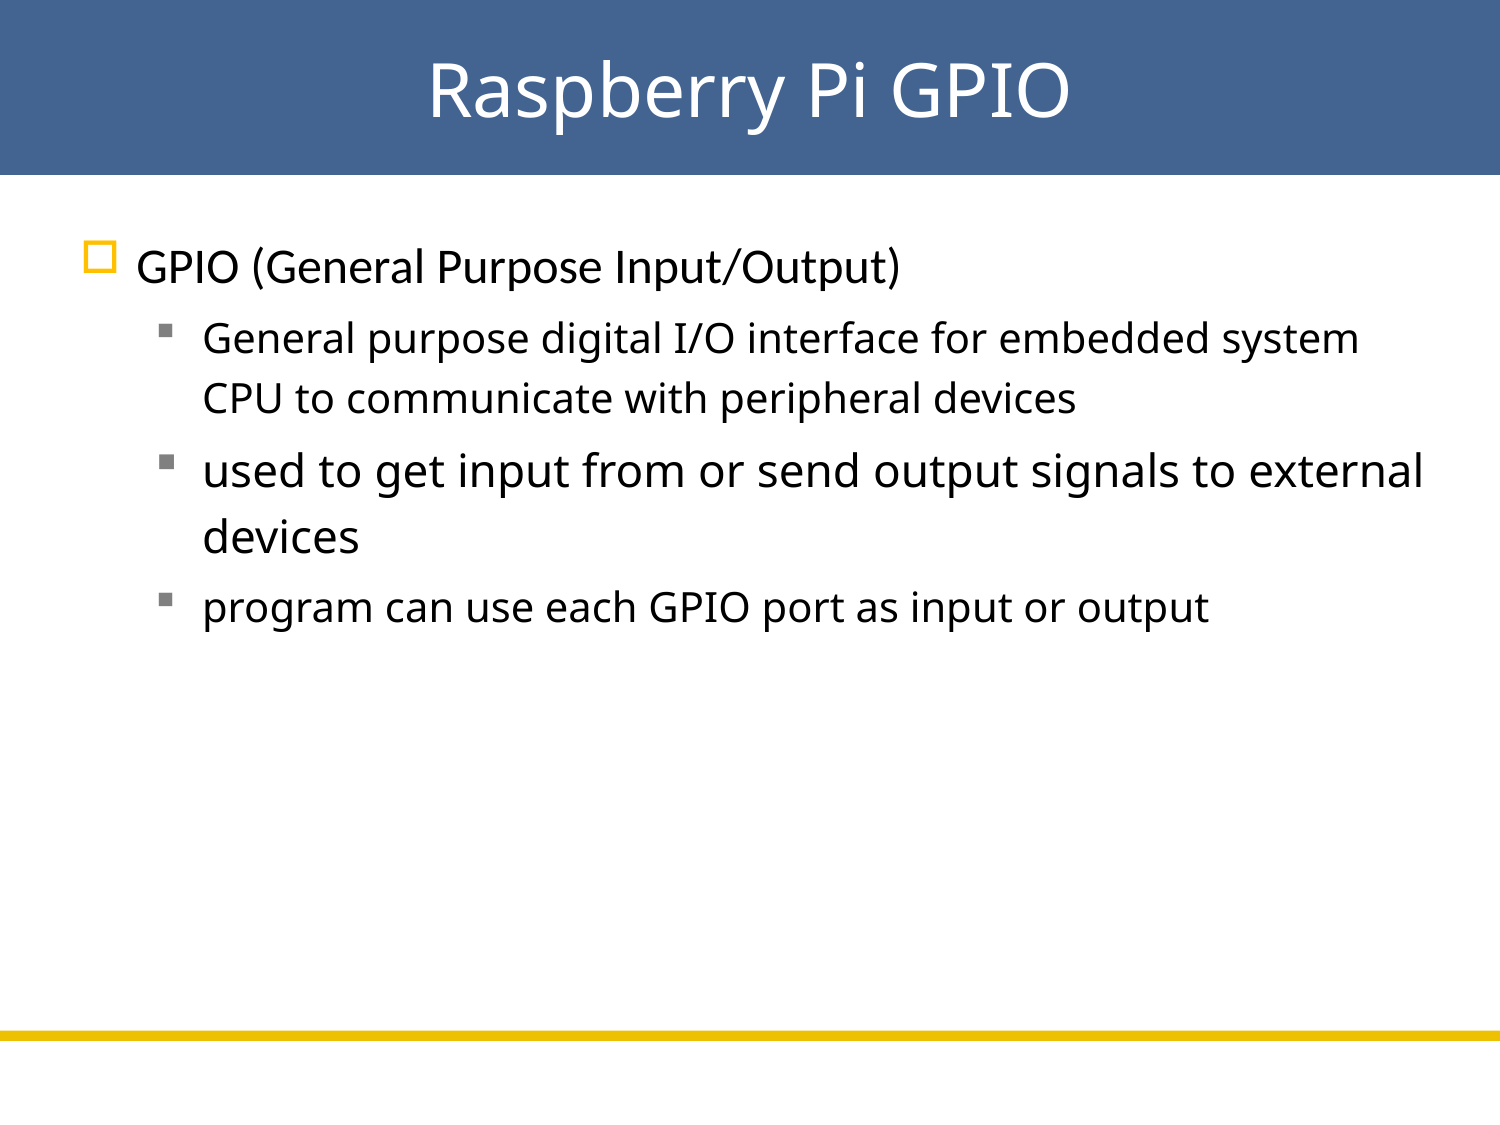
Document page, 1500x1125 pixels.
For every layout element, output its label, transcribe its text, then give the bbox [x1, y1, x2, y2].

list GPIO (General Purpose Input/Output) General purpose digital I/O interface for embedded system CPU to communicate with peripheral devices used to get input from or send output signals to external devices program can use each GPIO port as input or output [64, 213, 1463, 1043]
title Raspberry Pi GPIO [0, 0, 1500, 176]
